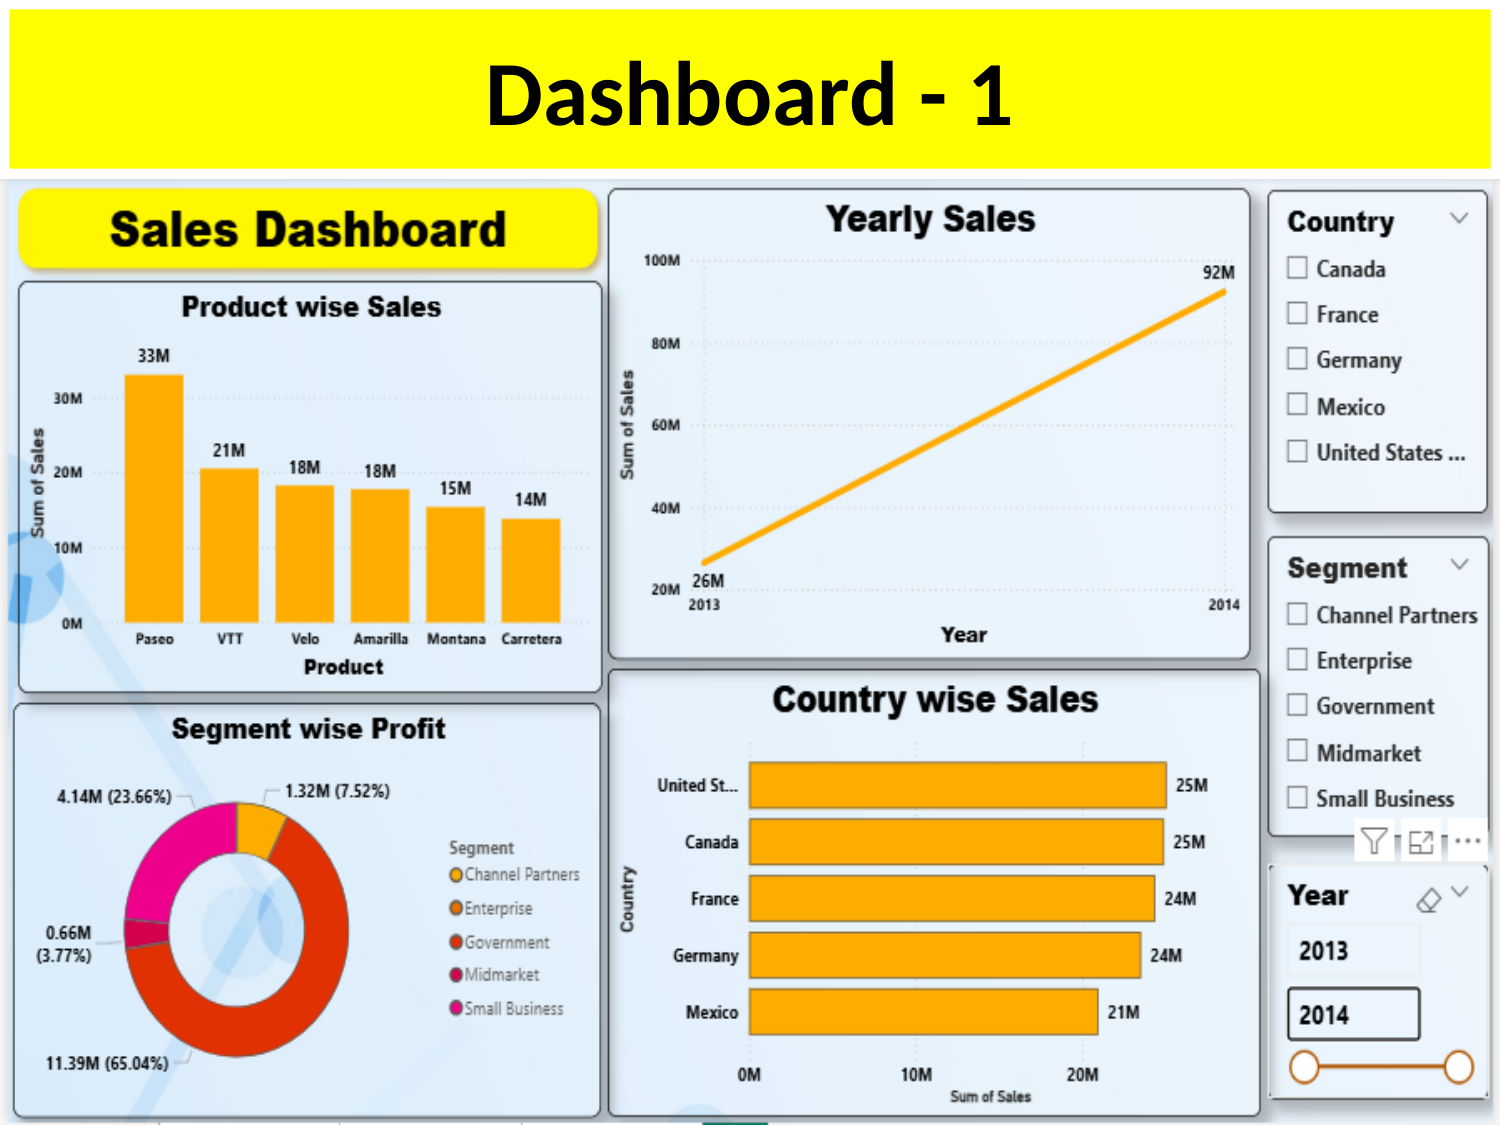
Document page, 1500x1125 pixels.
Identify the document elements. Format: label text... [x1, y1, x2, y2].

picture [0, 178, 1500, 1125]
title Dashboard - 1 [9, 9, 1491, 169]
